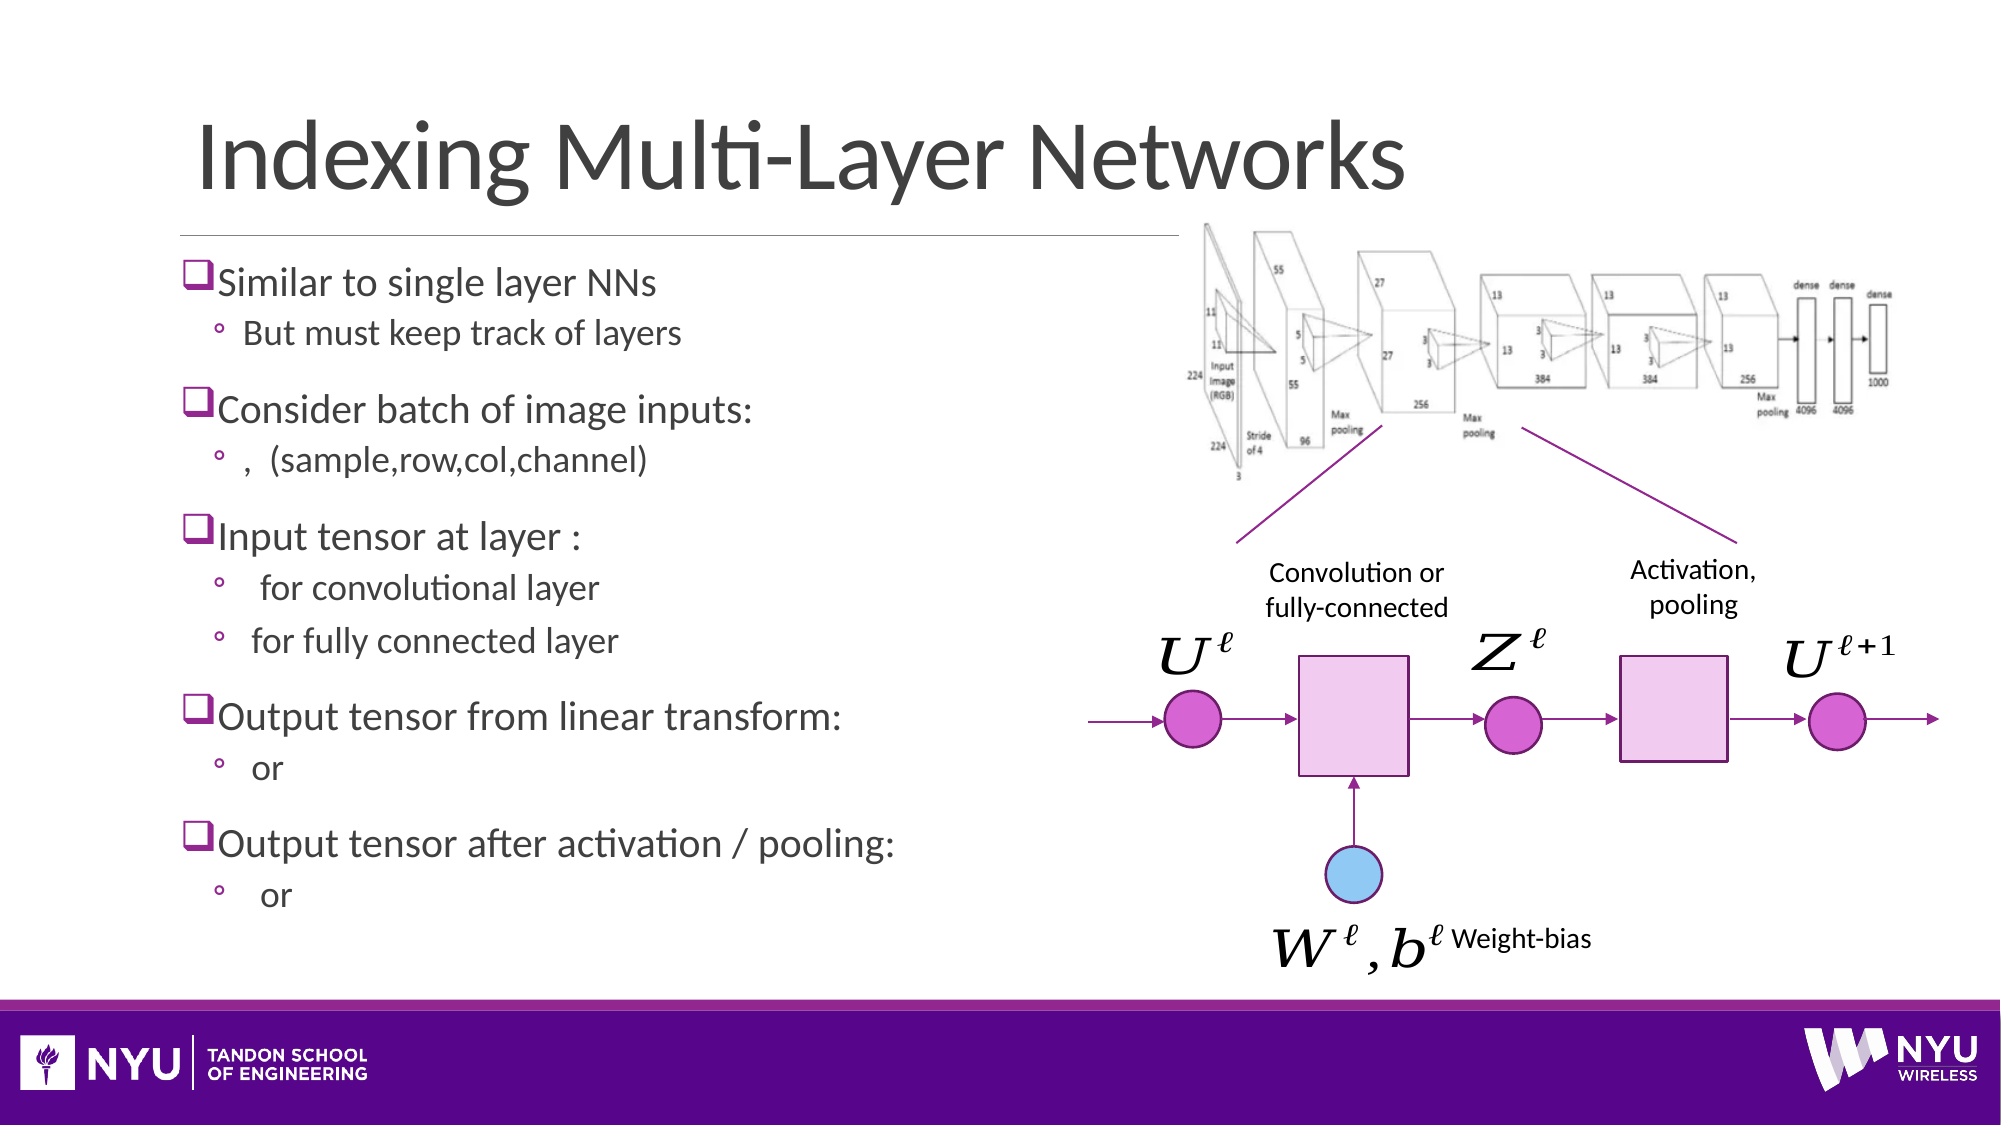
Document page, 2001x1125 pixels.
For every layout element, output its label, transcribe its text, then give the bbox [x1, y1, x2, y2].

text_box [1521, 427, 1738, 544]
slide_number 53 [1521, 916, 1737, 976]
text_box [1235, 424, 1383, 544]
text_box [1808, 692, 1867, 752]
text_box Convolution or fully-connected [1250, 545, 1464, 631]
text_box [1163, 689, 1223, 749]
text_box [1298, 655, 1410, 777]
text_box [1484, 695, 1543, 755]
text_box Weight-bias [1436, 912, 1607, 962]
text_box Activation, pooling [1615, 543, 1772, 628]
title Indexing Multi-Layer Networks [180, 47, 1830, 218]
text_box [1324, 845, 1384, 905]
picture [1179, 216, 1899, 488]
text_box [1619, 655, 1729, 763]
